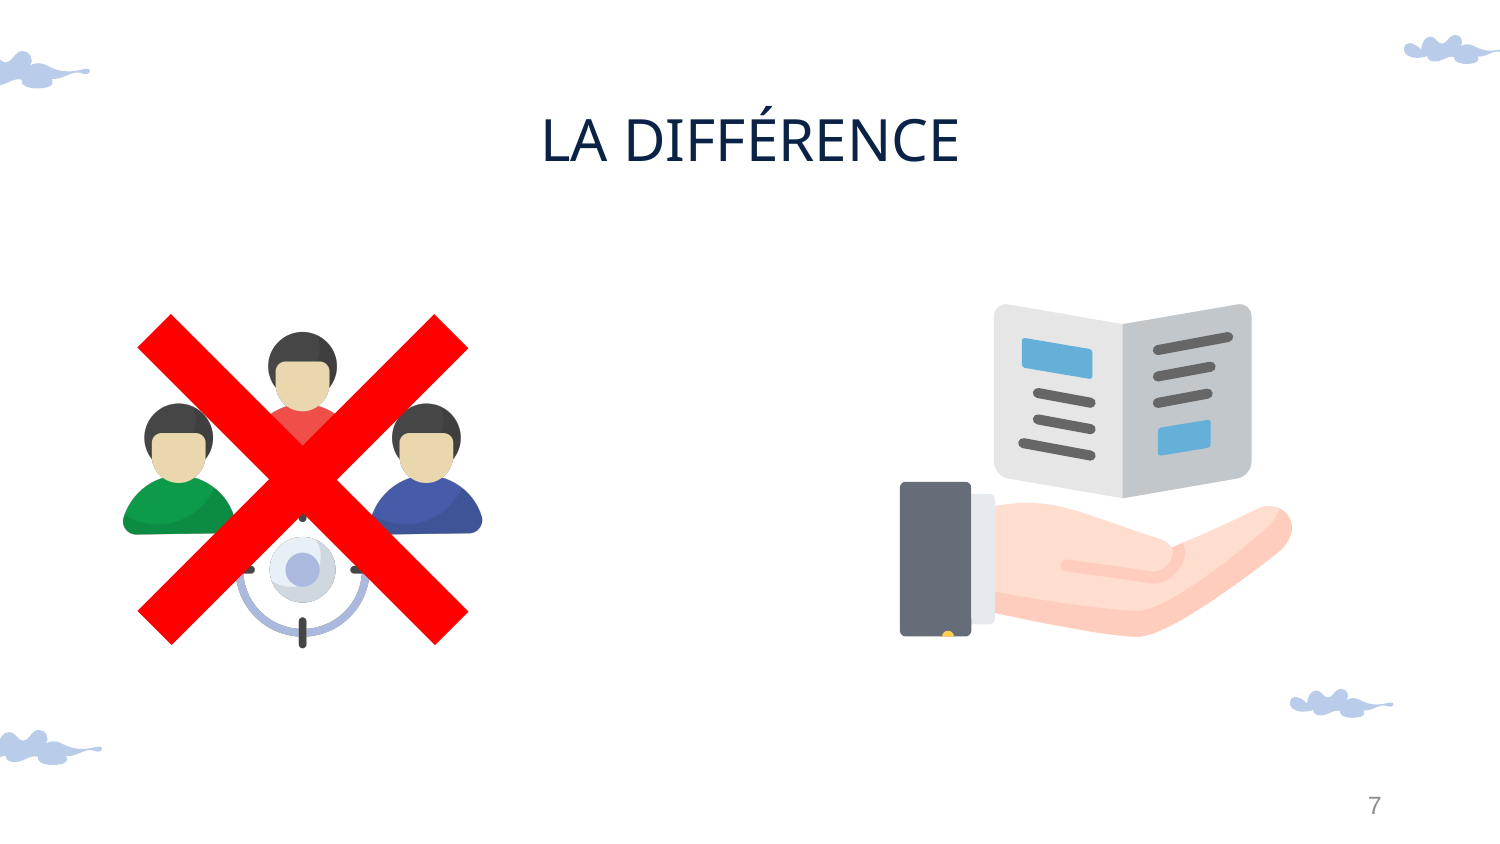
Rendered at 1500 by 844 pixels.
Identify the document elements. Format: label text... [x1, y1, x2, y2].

picture [116, 303, 490, 677]
slide_number 7 [1059, 782, 1397, 828]
title LA DIFFÉRENCE [116, 88, 1385, 183]
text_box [993, 303, 1252, 499]
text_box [899, 481, 1293, 637]
